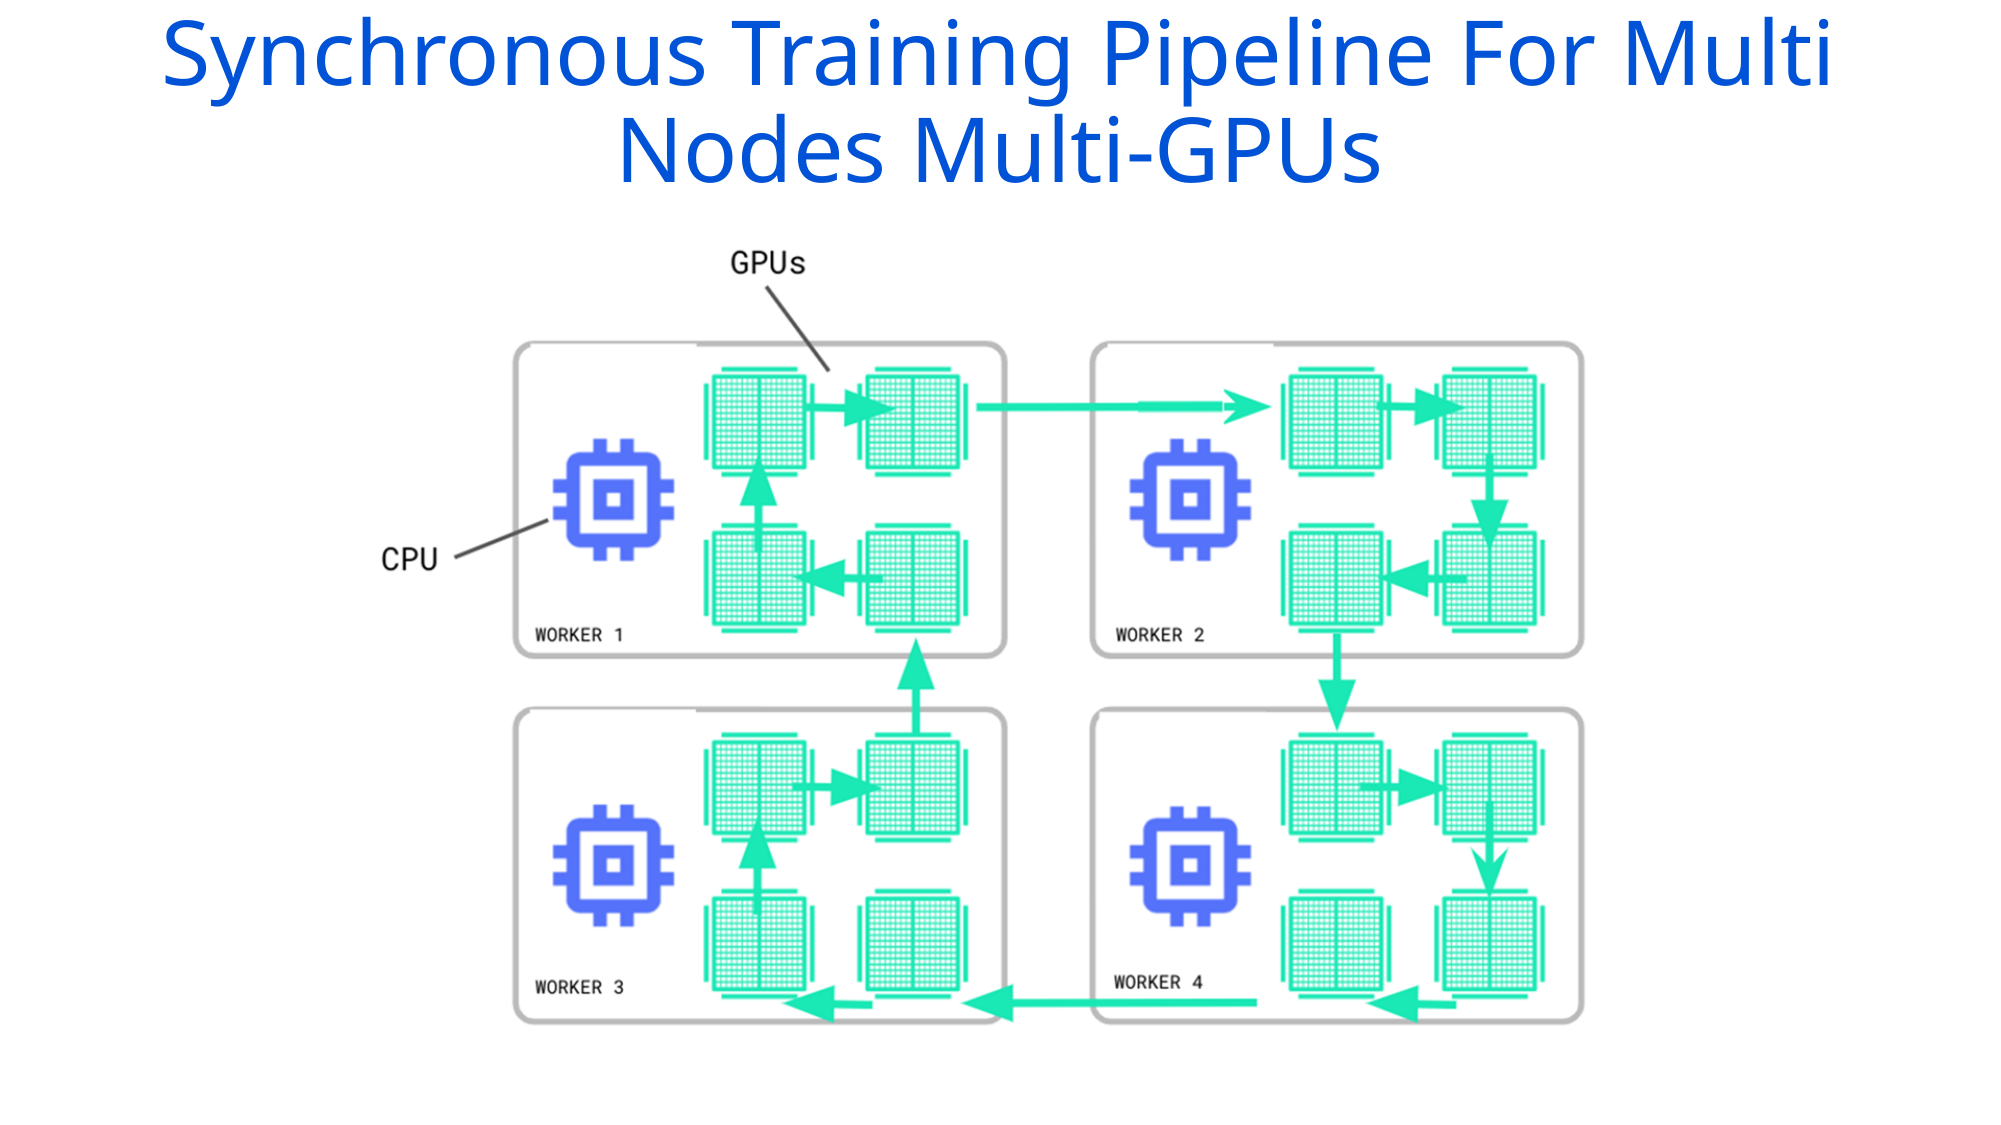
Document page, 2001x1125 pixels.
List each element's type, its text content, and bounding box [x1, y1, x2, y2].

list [329, 209, 1599, 1038]
text_box Synchronous Training Pipeline For Multi Nodes Multi-GPUs [0, 0, 2000, 210]
